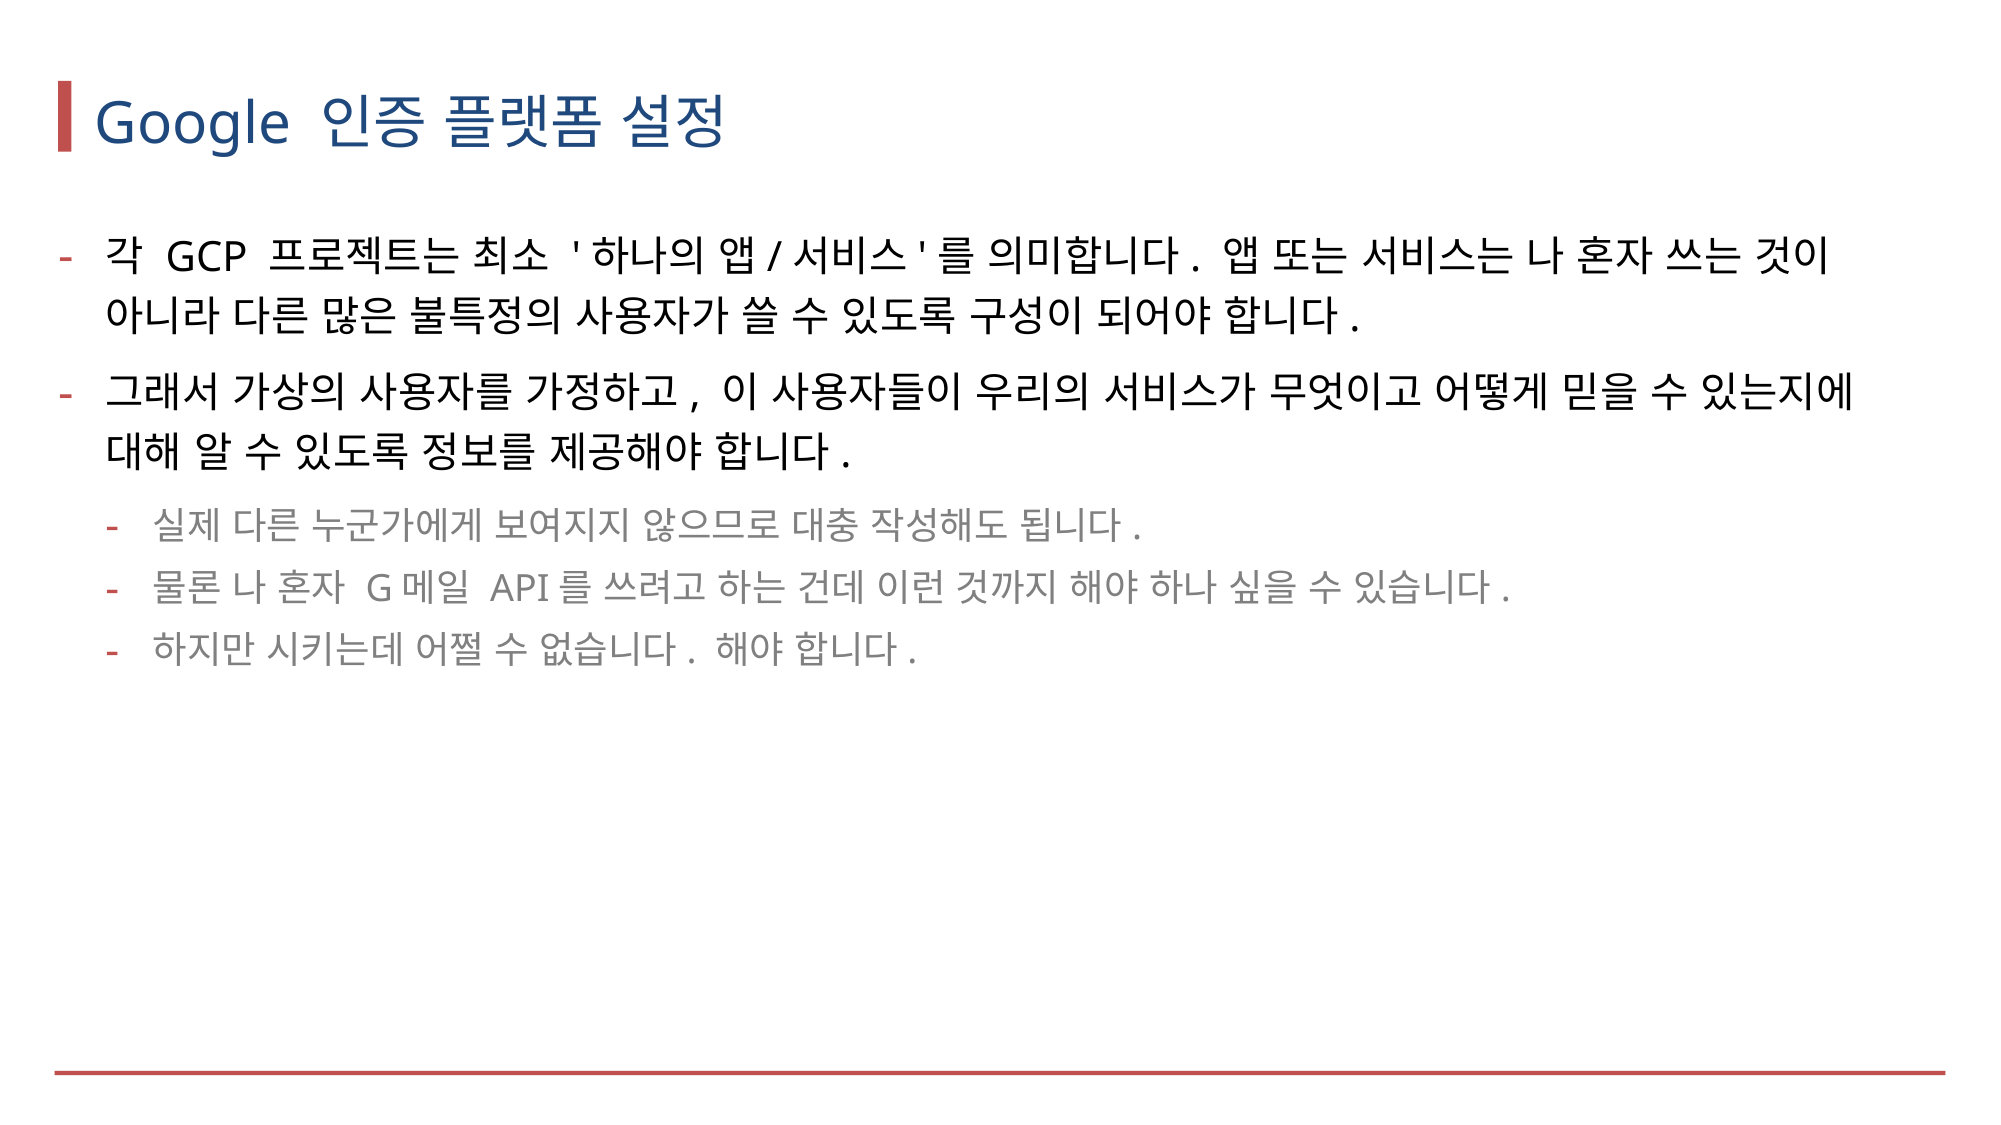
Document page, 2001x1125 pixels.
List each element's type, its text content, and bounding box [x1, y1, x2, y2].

list 각 GCP 프로젝트는 최소 '하나의 앱/서비스'를 의미합니다. 앱 또는 서비스는 나 혼자 쓰는 것이 아니라 다른 많은 불특정의 사용자가 쓸 수 있도록 구성이 되어야 합니다. 그래서 가상의 사용자를 가정하고, 이 사용자들이 우리의 서비스가 무엇이고 어떻게 믿을 수 있는지에 대해 알 수 있도록 정보를 제공해야 합니다. 실제 다른 누군가에게 보여지지 않으므로 대충 작성해도 됩니다. 물론 나 혼자 G메일 API를 쓰려고 하는 건데 이런 것까지 해야 하나 싶을 수 있습니다. 하지만 시키는데 어쩔 수 없습니다. 해야 합니다. [58, 219, 1942, 1030]
title Google 인증 플랫폼 설정 [79, 67, 1942, 165]
